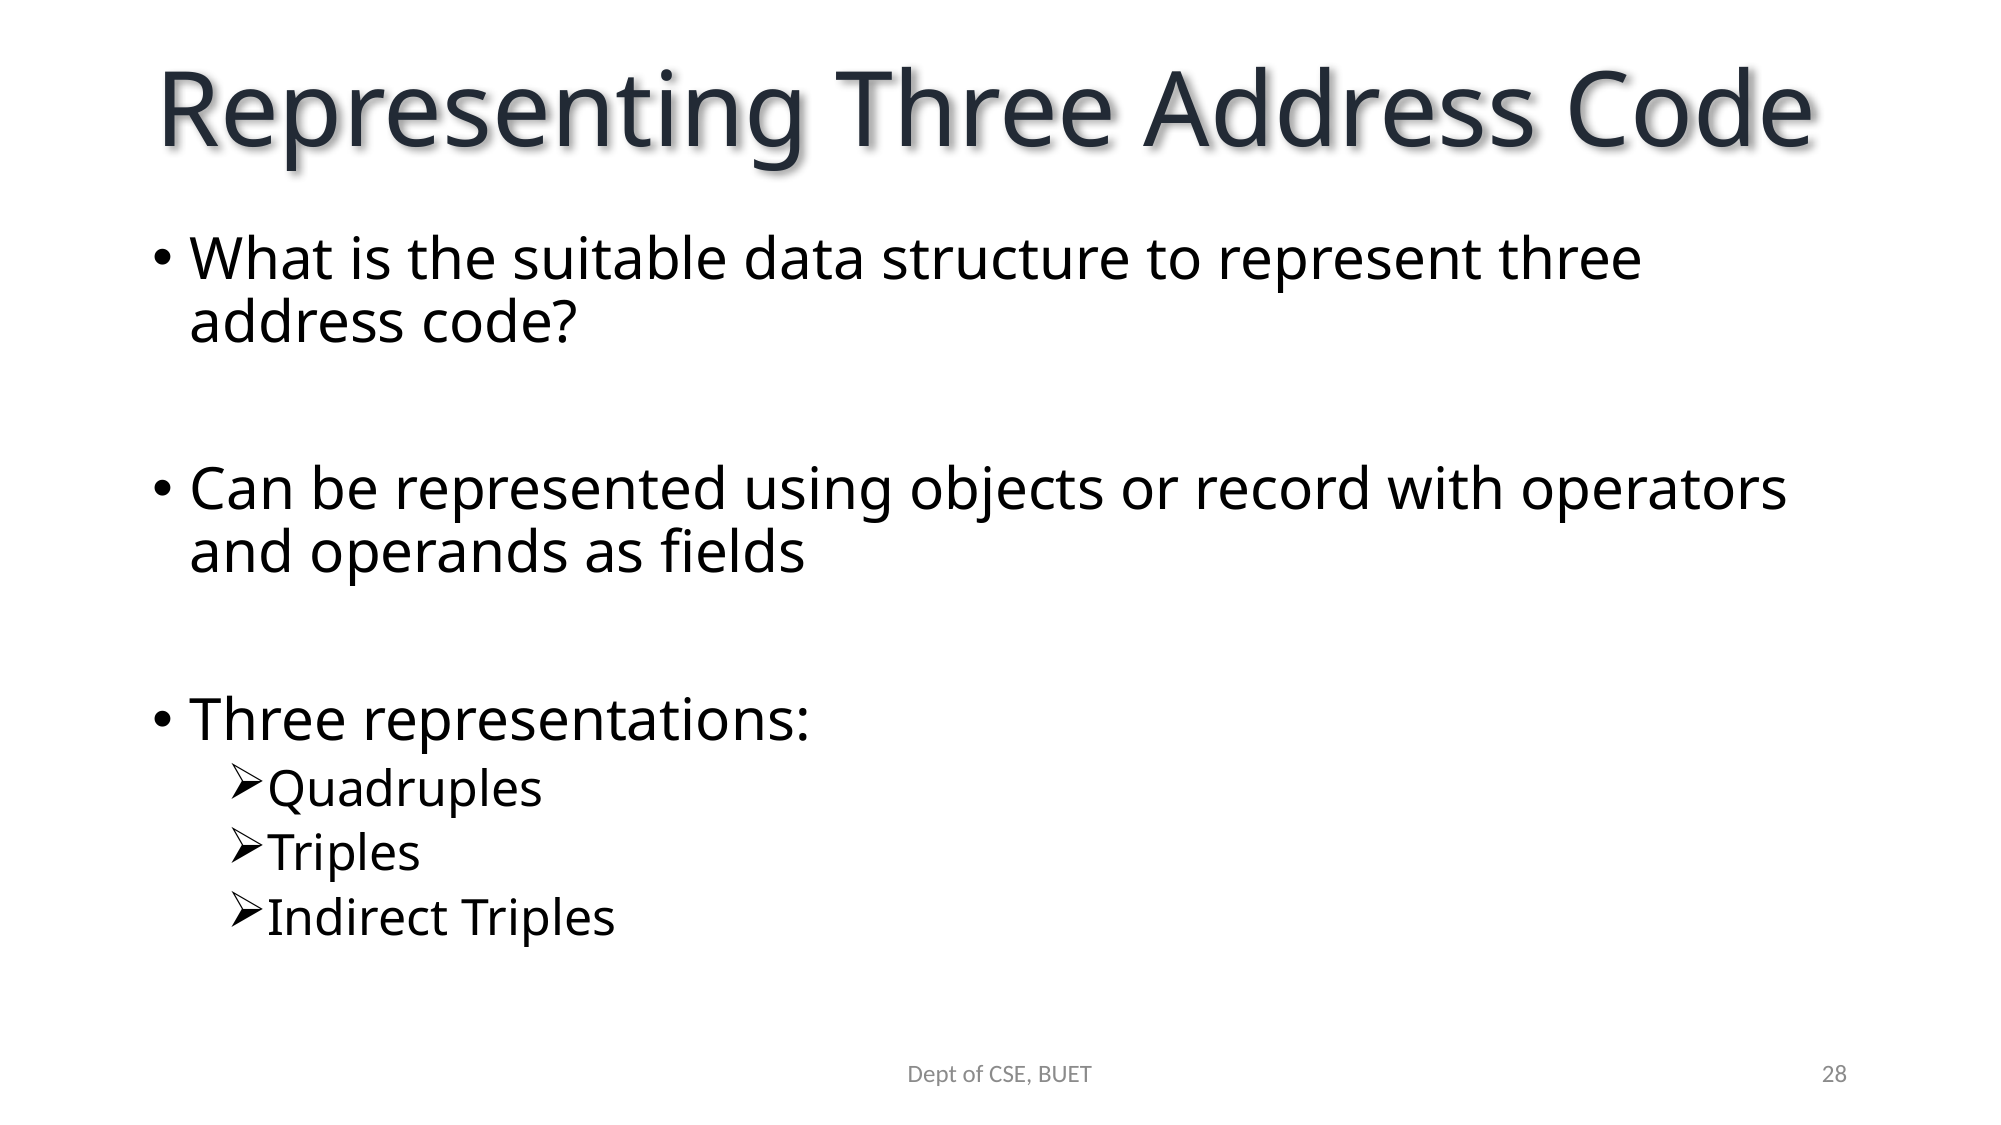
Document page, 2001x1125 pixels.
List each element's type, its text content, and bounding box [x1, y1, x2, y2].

list What is the suitable data structure to represent three address code? Can be represented using objects or record with operators and operands as fields Three representations: Quadruples Triples Indirect Triples [137, 221, 1863, 1014]
footer Dept of CSE, BUET [662, 1042, 1338, 1103]
title Representing Three Address Code [137, 3, 1863, 221]
slide_number 28 [1412, 1042, 1863, 1103]
